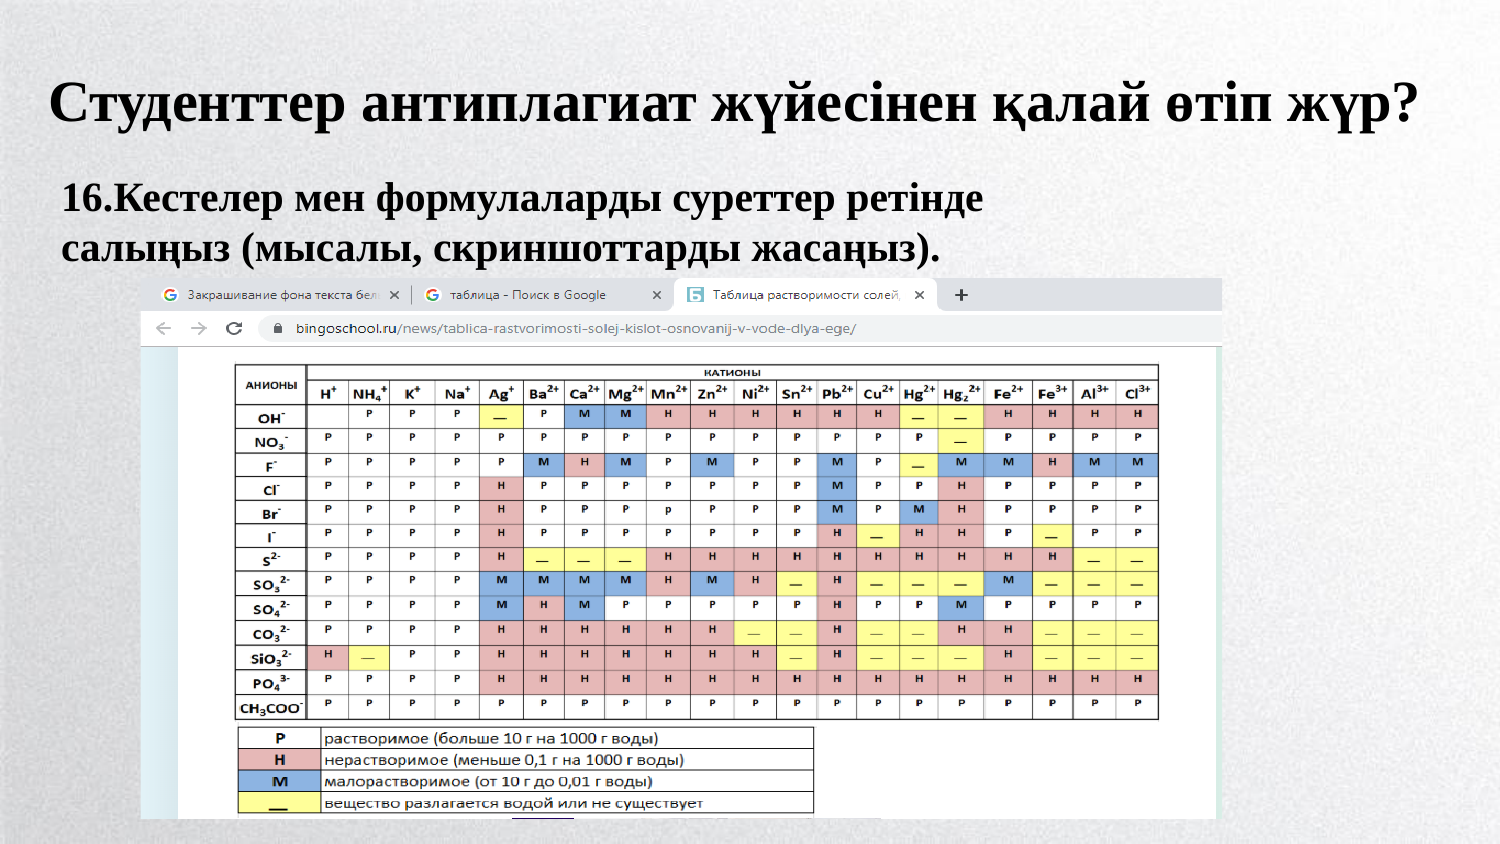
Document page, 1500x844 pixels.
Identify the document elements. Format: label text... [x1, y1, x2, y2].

text_box Студенттер антиплагиат жүйесінен қалай өтіп жүр? [33, 55, 1467, 141]
text_box 16.Кестелер мен формулаларды суреттер ретінде салыңыз (мысалы, скриншоттарды жасаңыз). [46, 162, 1098, 278]
picture [0, 0, 1500, 844]
